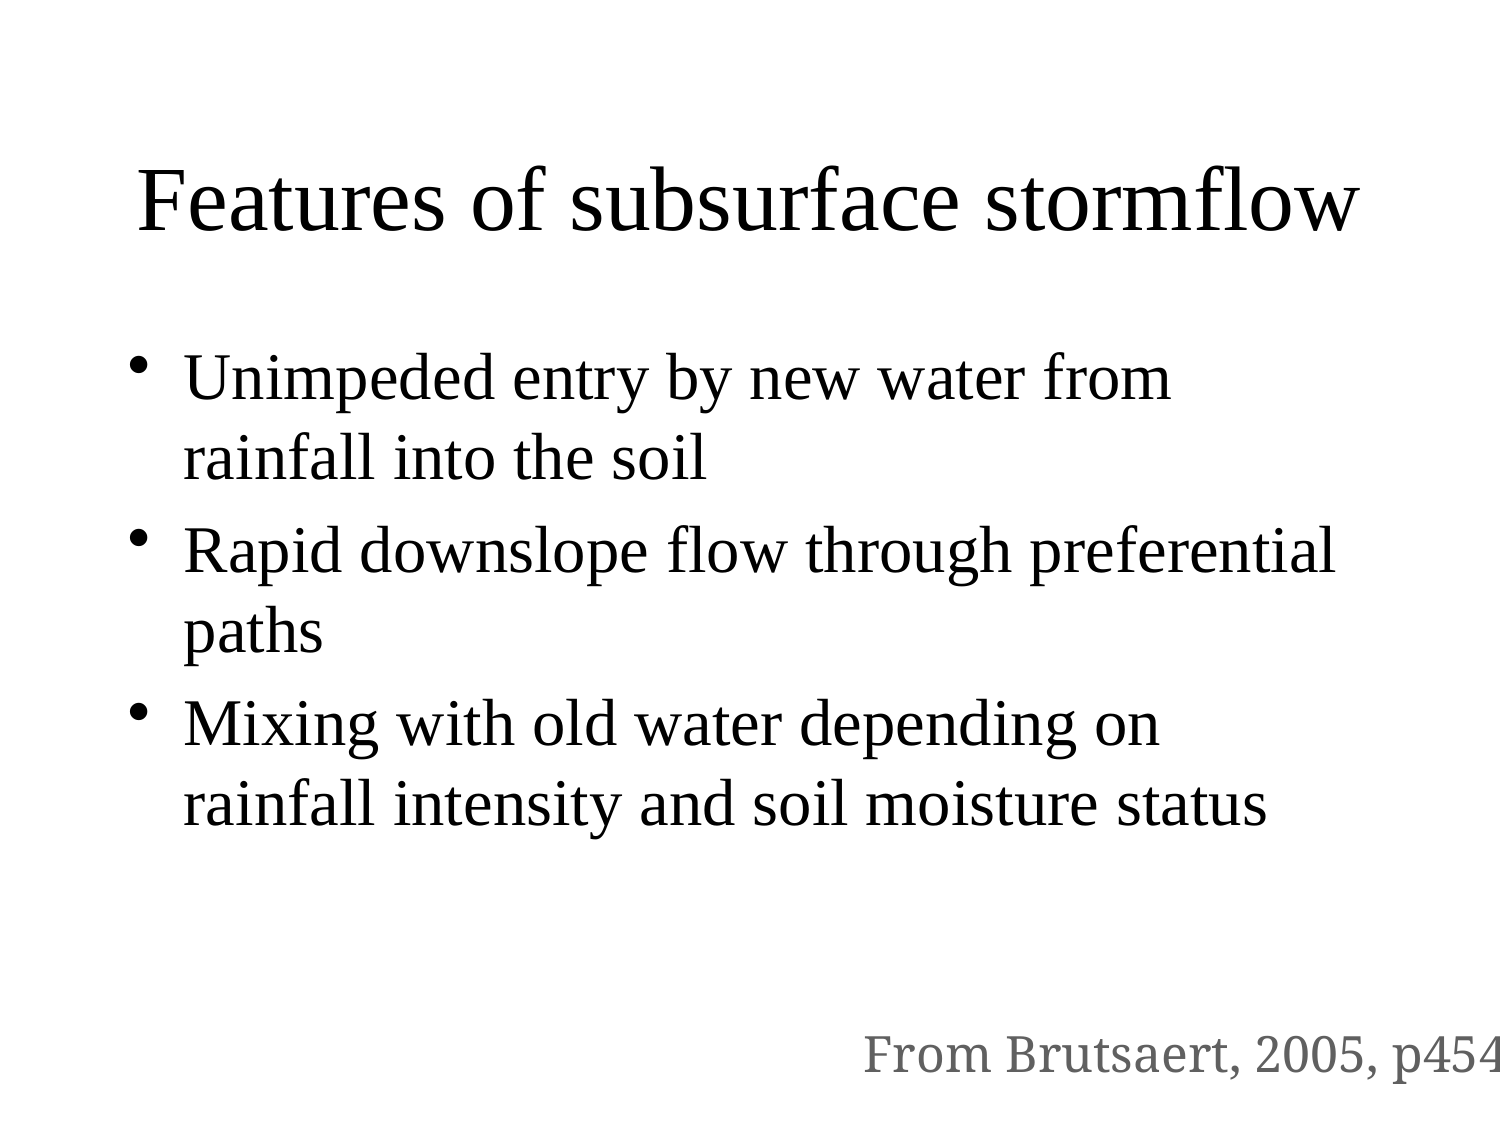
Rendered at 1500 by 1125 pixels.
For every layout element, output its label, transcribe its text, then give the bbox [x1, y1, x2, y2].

text_box From Brutsaert, 2005, p454 [848, 1015, 1500, 1090]
title Features of subsurface stormflow [112, 99, 1388, 288]
list Unimpeded entry by new water from rainfall into the soil Rapid downslope flow through preferential paths Mixing with old water depending on rainfall intensity and soil moisture status [112, 324, 1388, 1001]
